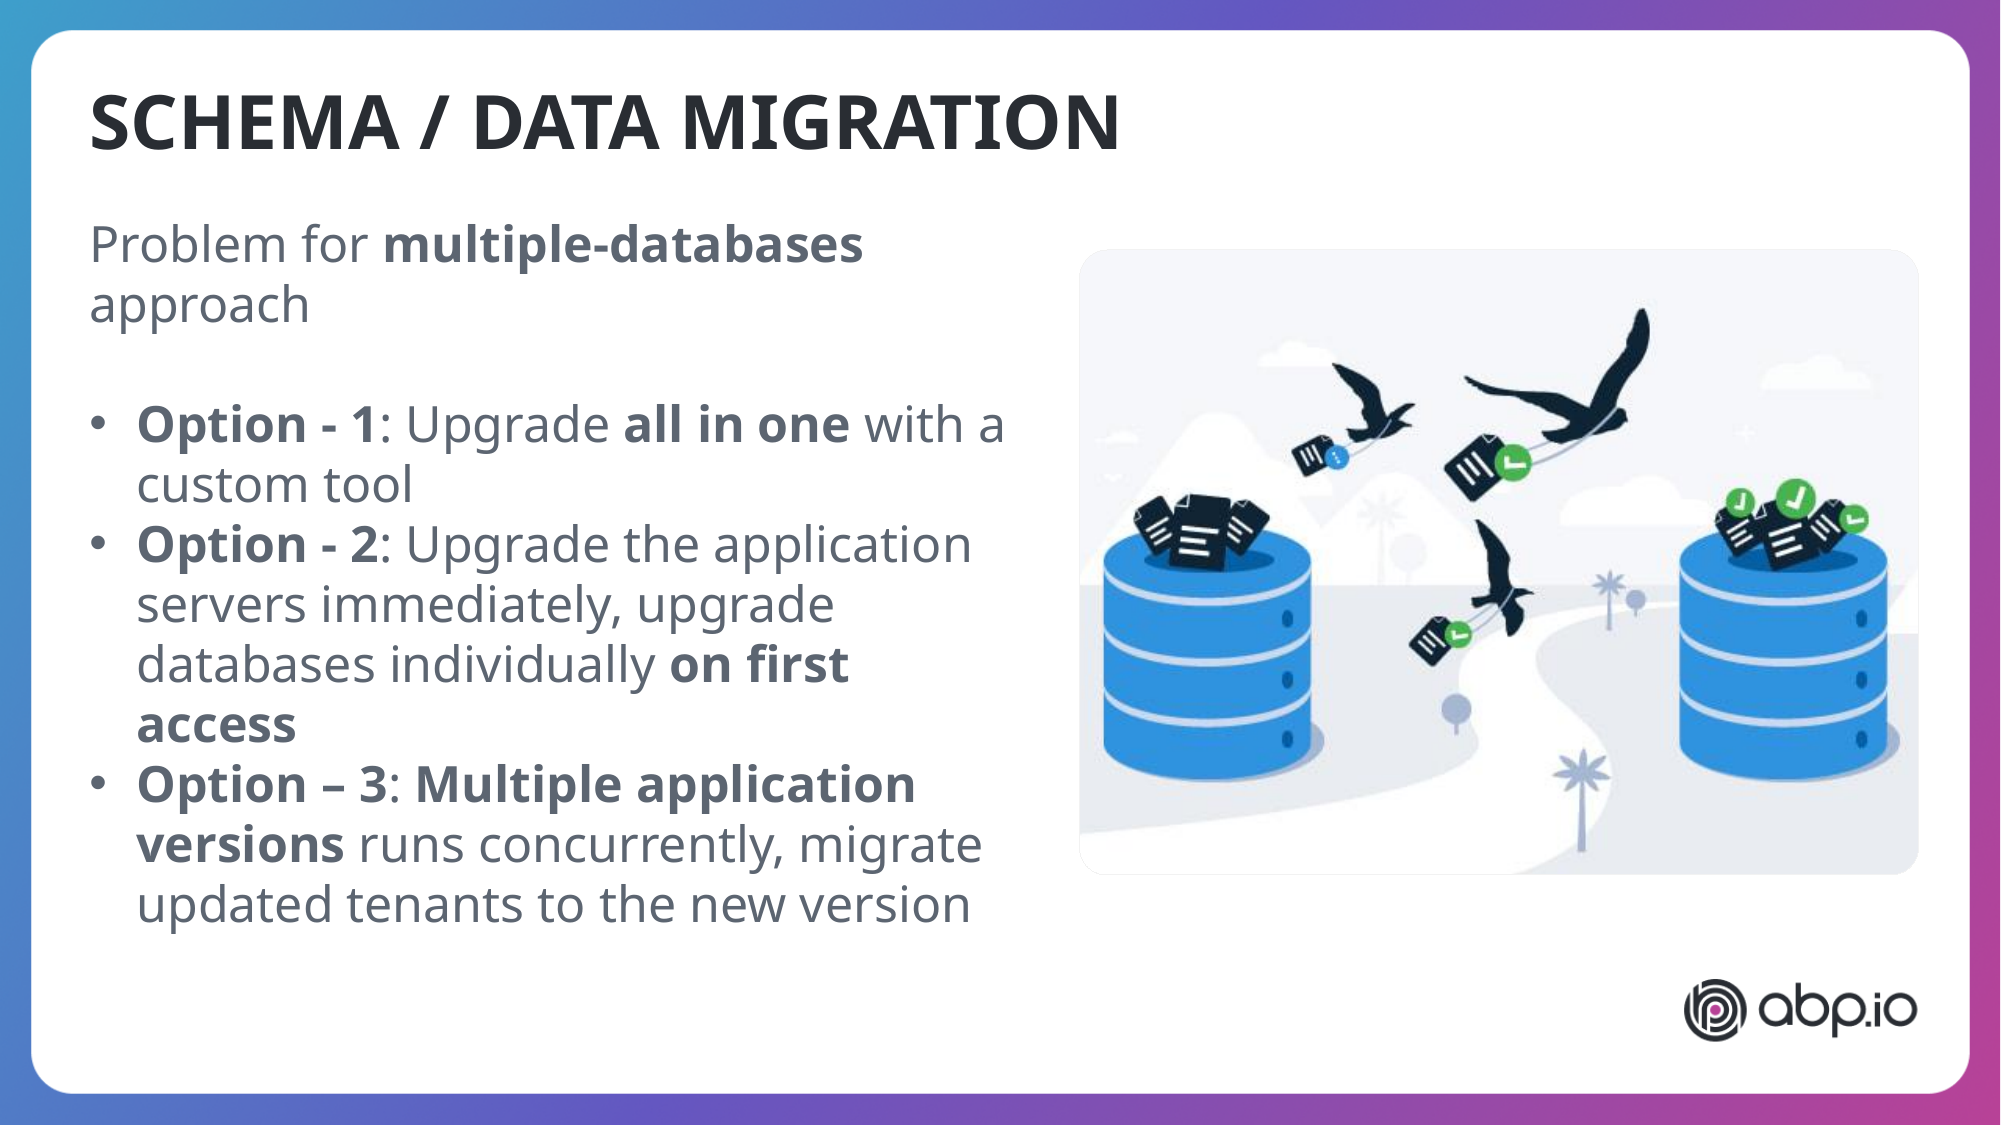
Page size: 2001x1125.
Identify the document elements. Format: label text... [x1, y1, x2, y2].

text_box Problem for multiple-databases approach Option - 1: Upgrade all in one with a custom tool Option - 2: Upgrade the application servers immediately, upgrade databases individually on first access Option – 3: Multiple application versions runs concurrently, migrate updated tenants to the new version [74, 205, 1032, 1059]
text_box SCHEMA / DATA MIGRATION [74, 66, 1919, 184]
picture [0, 0, 2001, 1125]
